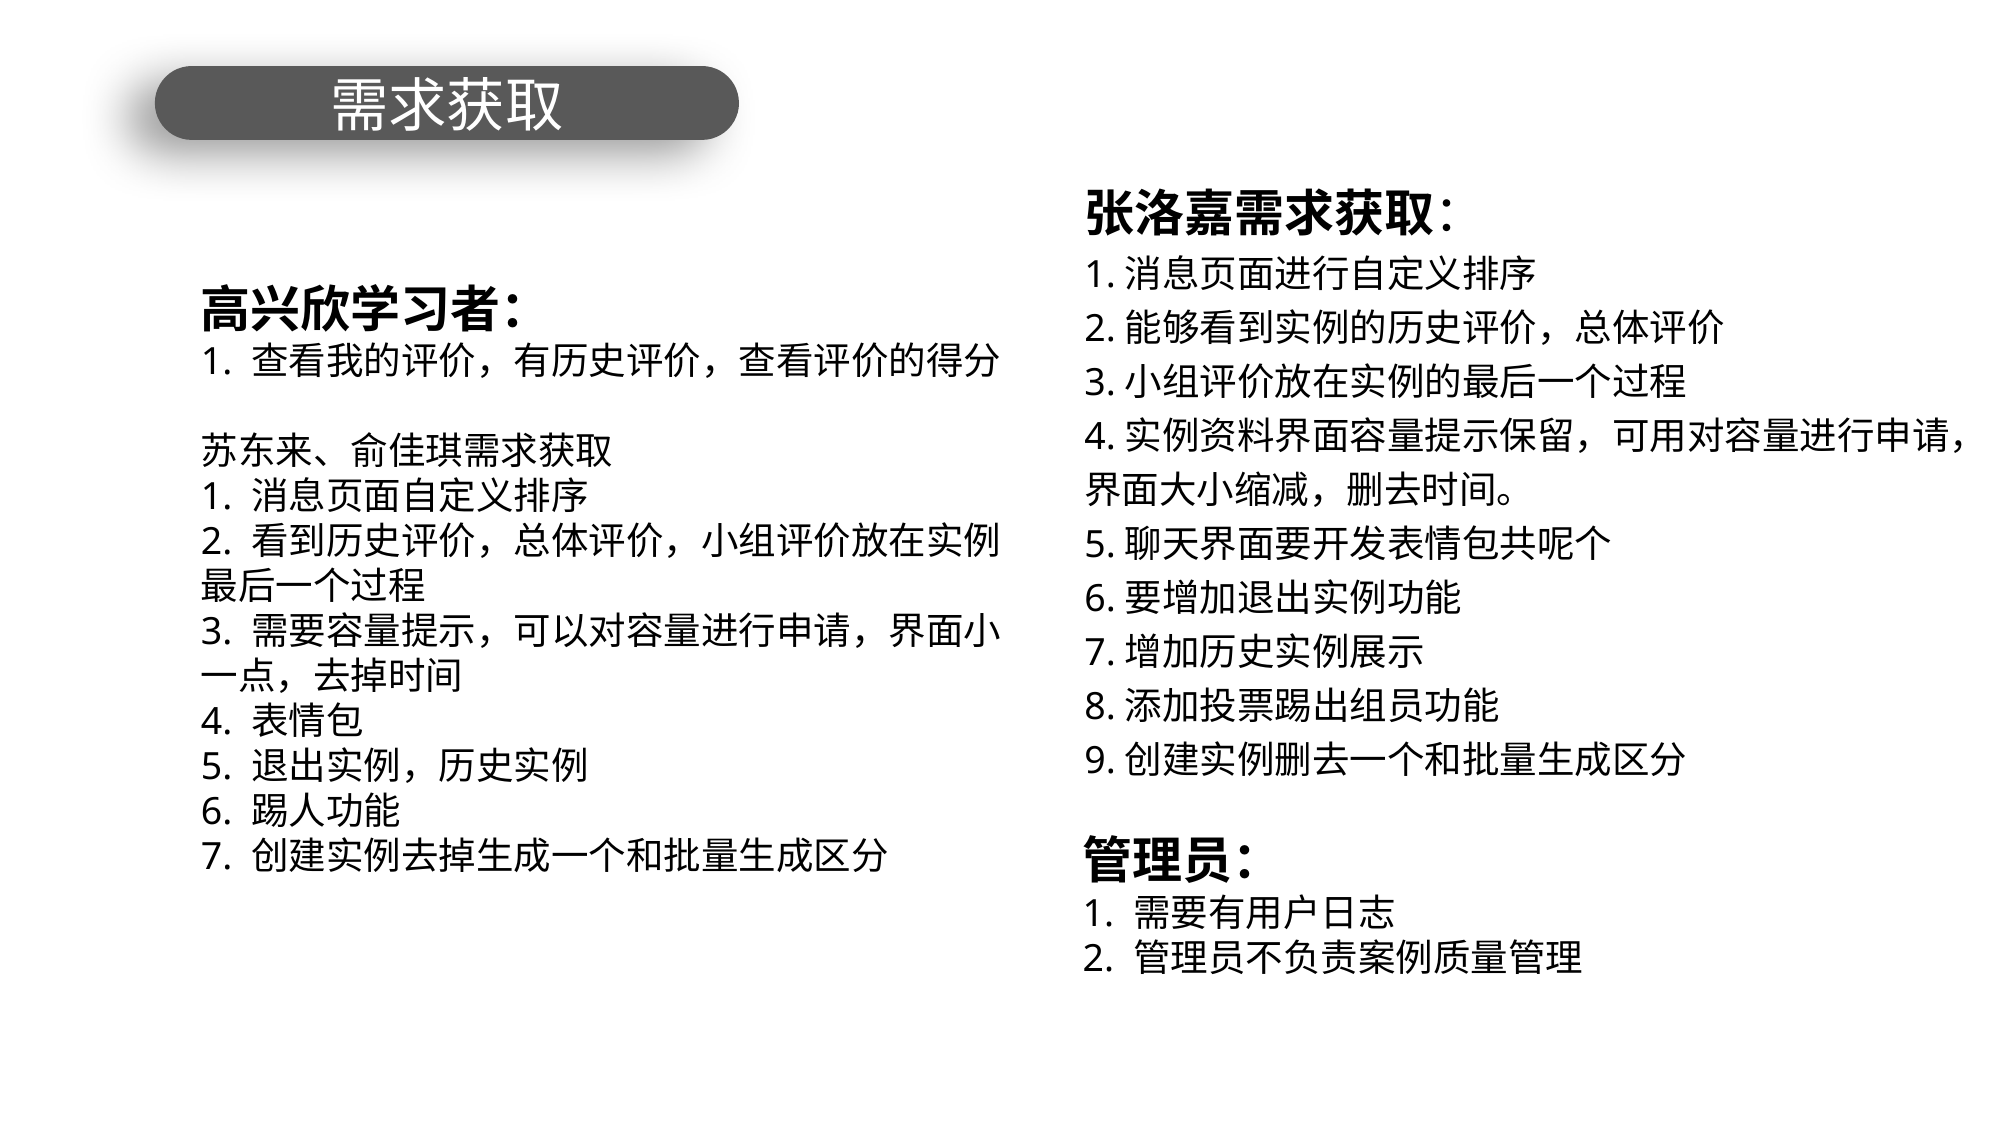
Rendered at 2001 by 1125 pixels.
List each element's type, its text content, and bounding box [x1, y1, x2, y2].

text_box 张洛嘉需求获取： 1.消息页面进行自定义排序 2.能够看到实例的历史评价，总体评价 3.小组评价放在实例的最后一个过程 4.实例资料界面容量提示保留，可用对容量进行申请，界面大小缩减，删去时间。 5.聊天界面要开发表情包共呢个 6.要增加退出实例功能 7.增加历史实例展示 8.添加投票踢出组员功能 9.创建实例删去一个和批量生成区分 [1069, 161, 2000, 789]
text_box 需求获取 [154, 66, 740, 140]
text_box 管理员： 1. 需要有用户日志 2. 管理员不负责案例质量管理 [1068, 821, 1902, 987]
text_box 高兴欣学习者： 1. 查看我的评价，有历史评价，查看评价的得分 苏东来、俞佳琪需求获取 1. 消息页面自定义排序 2. 看到历史评价，总体评价，小组评价放在实例最后一个过程 3. 需要容量提示，可以对容量进行申请，界面小一点，去掉时间 4. 表情包 5. 退出实例，历史实例 6. 踢人功能 7. 创建实例去掉生成一个和批量生成区分 [186, 270, 1020, 930]
